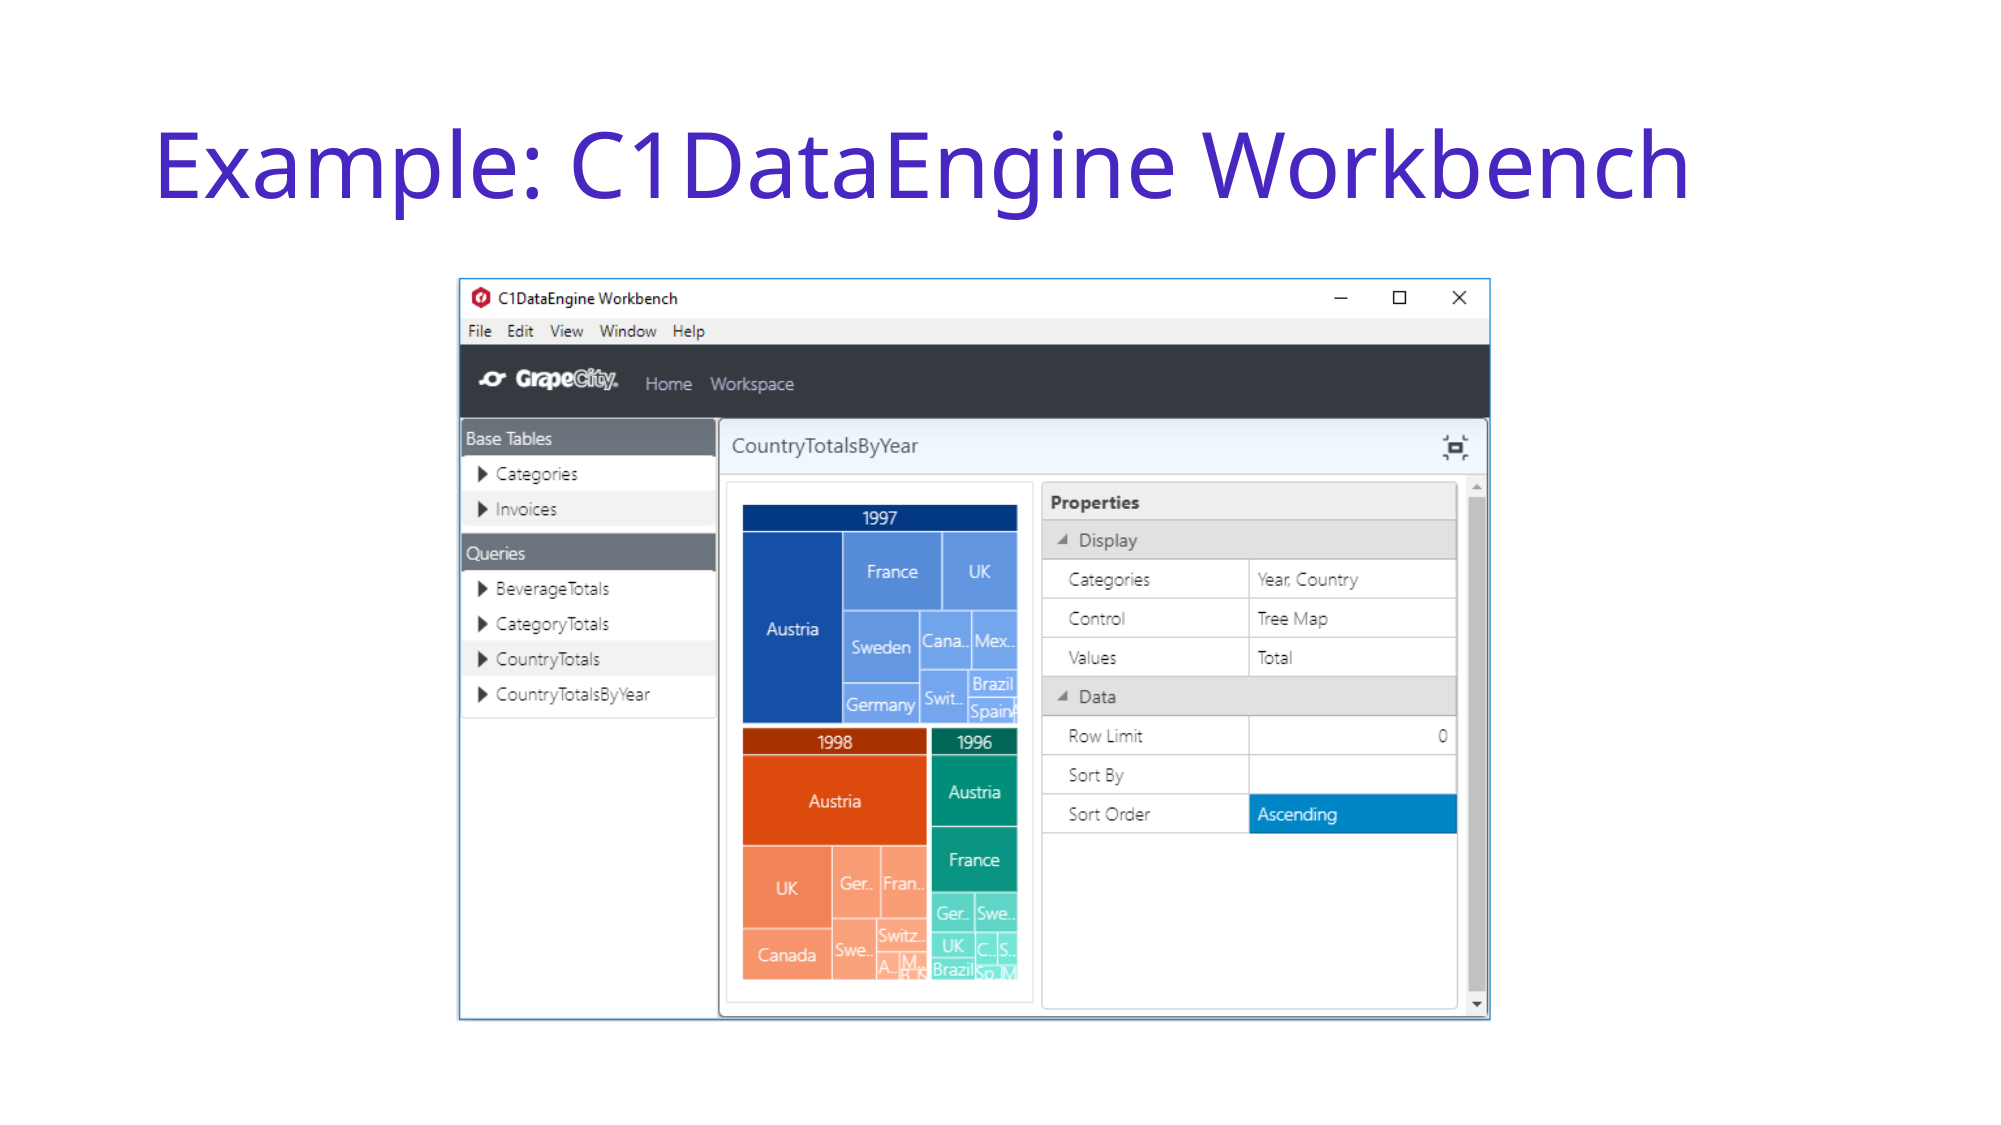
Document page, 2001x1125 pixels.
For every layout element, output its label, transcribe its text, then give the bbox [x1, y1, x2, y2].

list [449, 269, 1500, 1028]
title Example: C1DataEngine Workbench [137, 59, 1863, 278]
